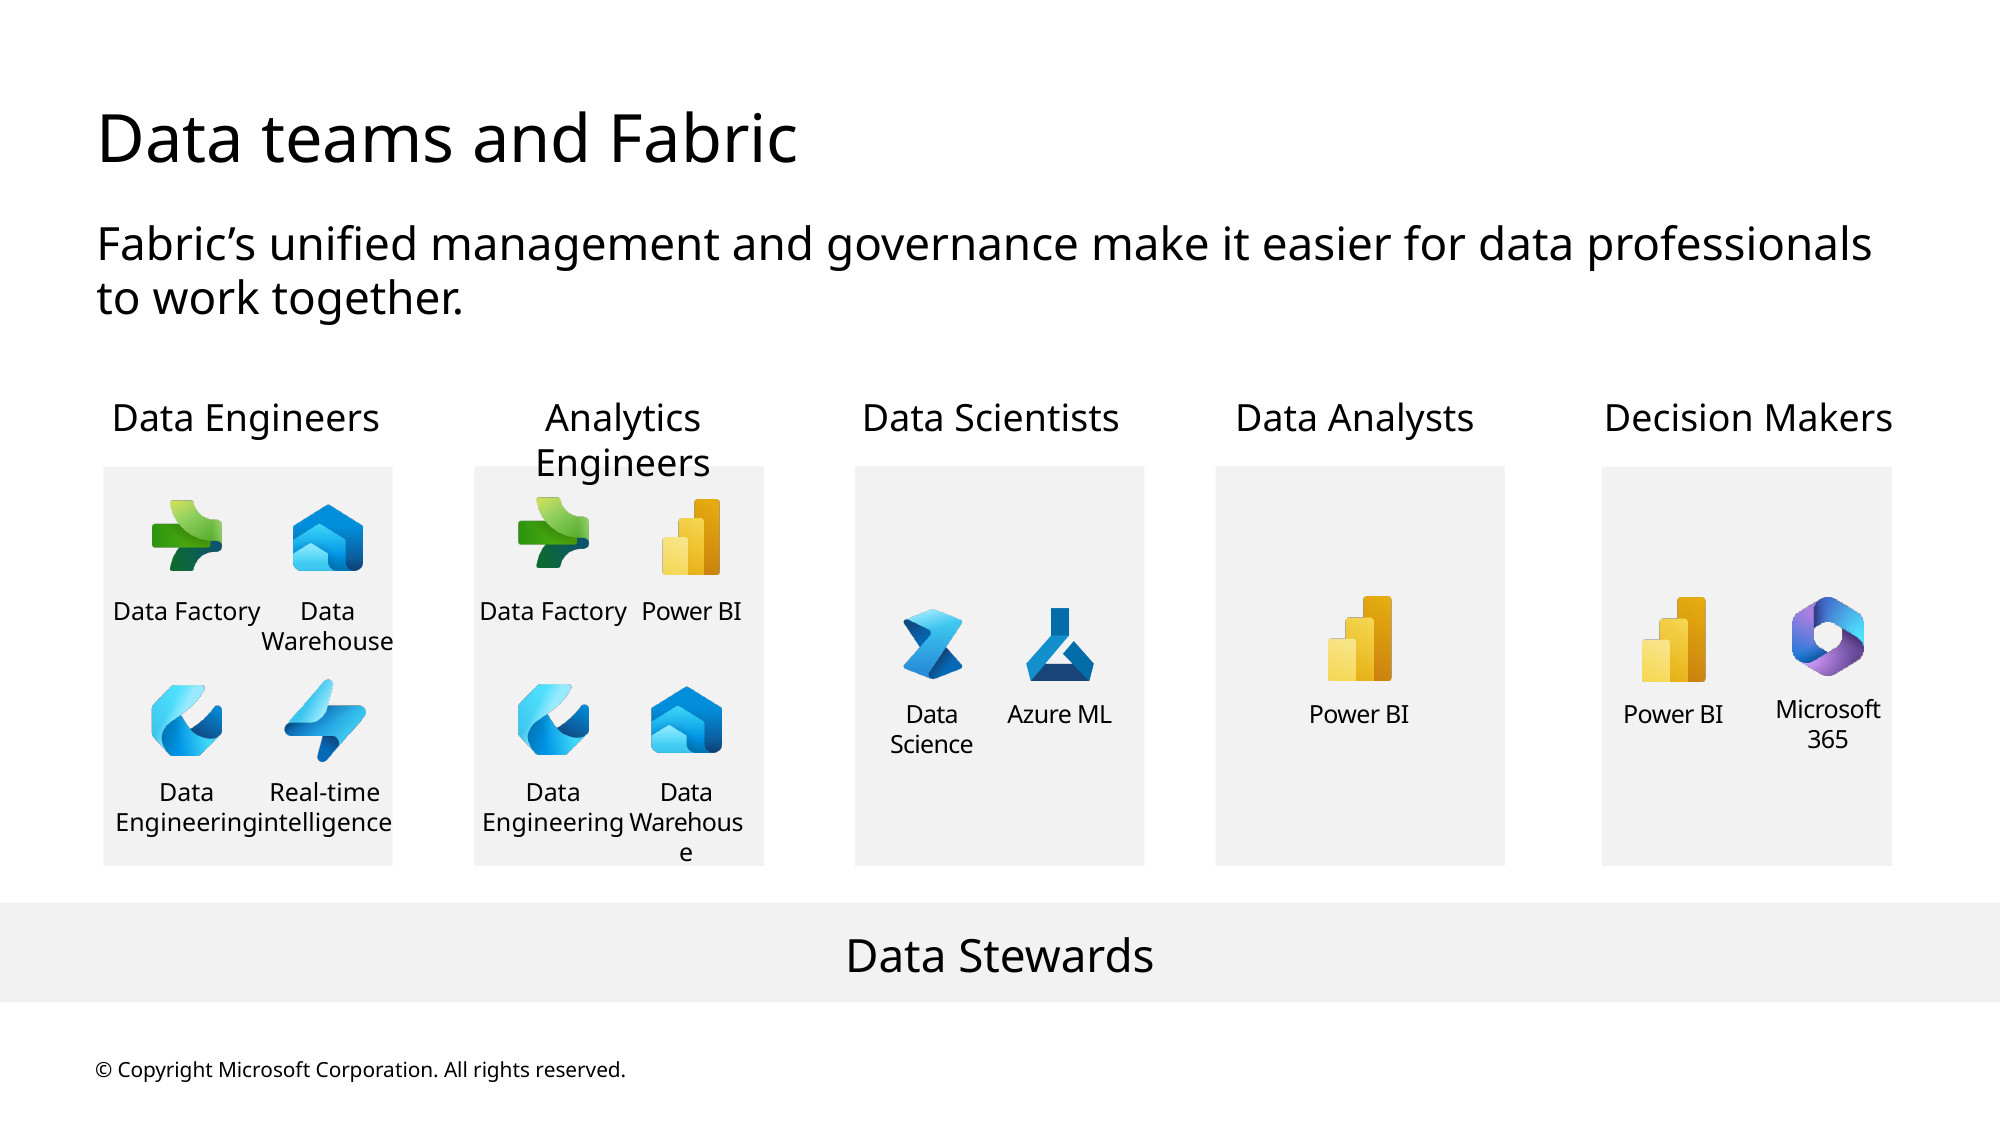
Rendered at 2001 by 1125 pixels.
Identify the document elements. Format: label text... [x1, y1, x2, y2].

text_box Fabric’s unified management and governance make it easier for data professionals to work together. [96, 214, 1903, 325]
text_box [840, 367, 1155, 884]
text_box Data Stewards [0, 902, 2000, 1003]
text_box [92, 362, 407, 879]
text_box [1568, 357, 1908, 875]
title Data teams and Fabric [96, 96, 1441, 147]
picture [511, 490, 596, 575]
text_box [1204, 363, 1519, 880]
picture [1317, 596, 1402, 681]
picture [511, 677, 596, 762]
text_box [455, 363, 791, 880]
